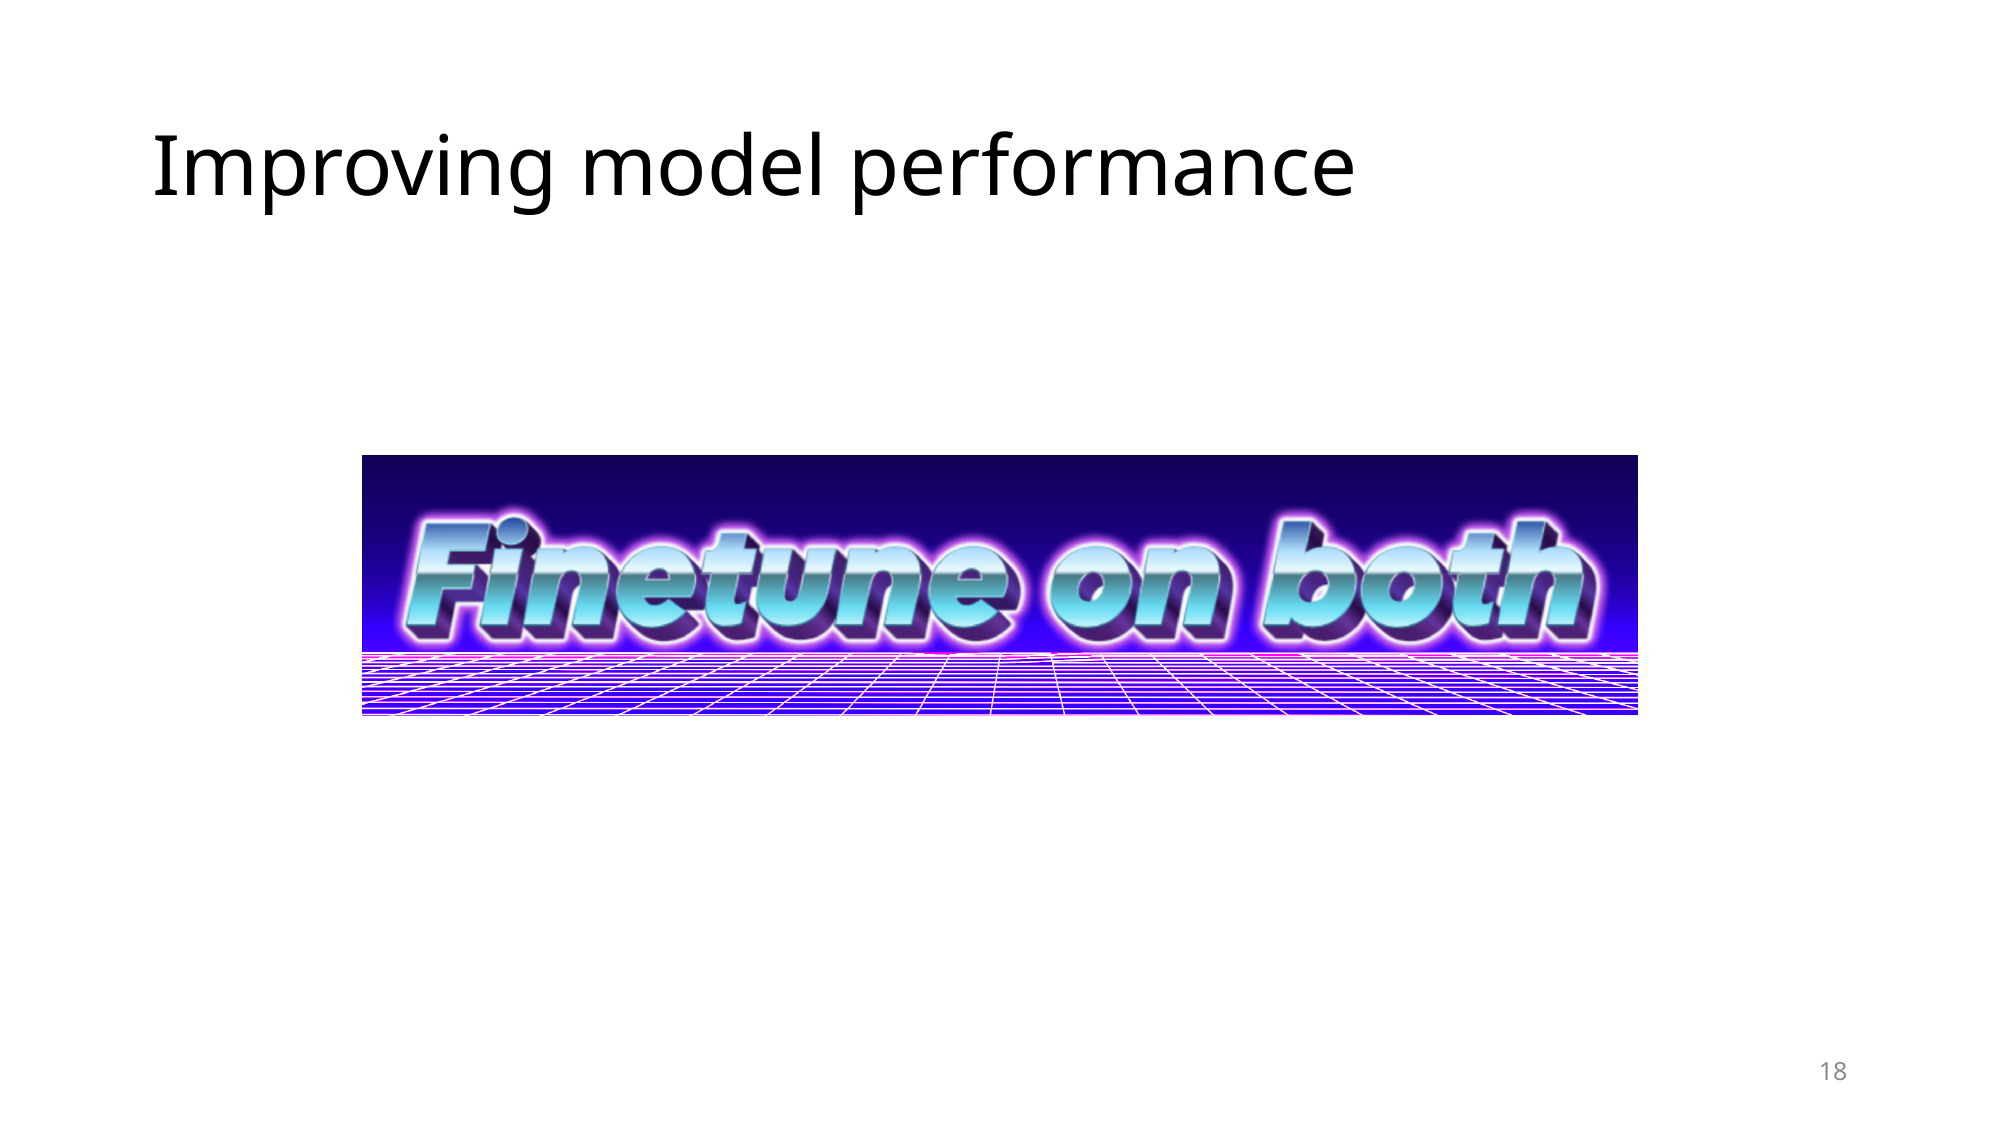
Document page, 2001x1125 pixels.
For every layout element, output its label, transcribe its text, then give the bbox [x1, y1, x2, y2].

slide_number 18 [1412, 1042, 1863, 1103]
picture [362, 455, 1638, 717]
title Improving model performance [137, 59, 1863, 278]
